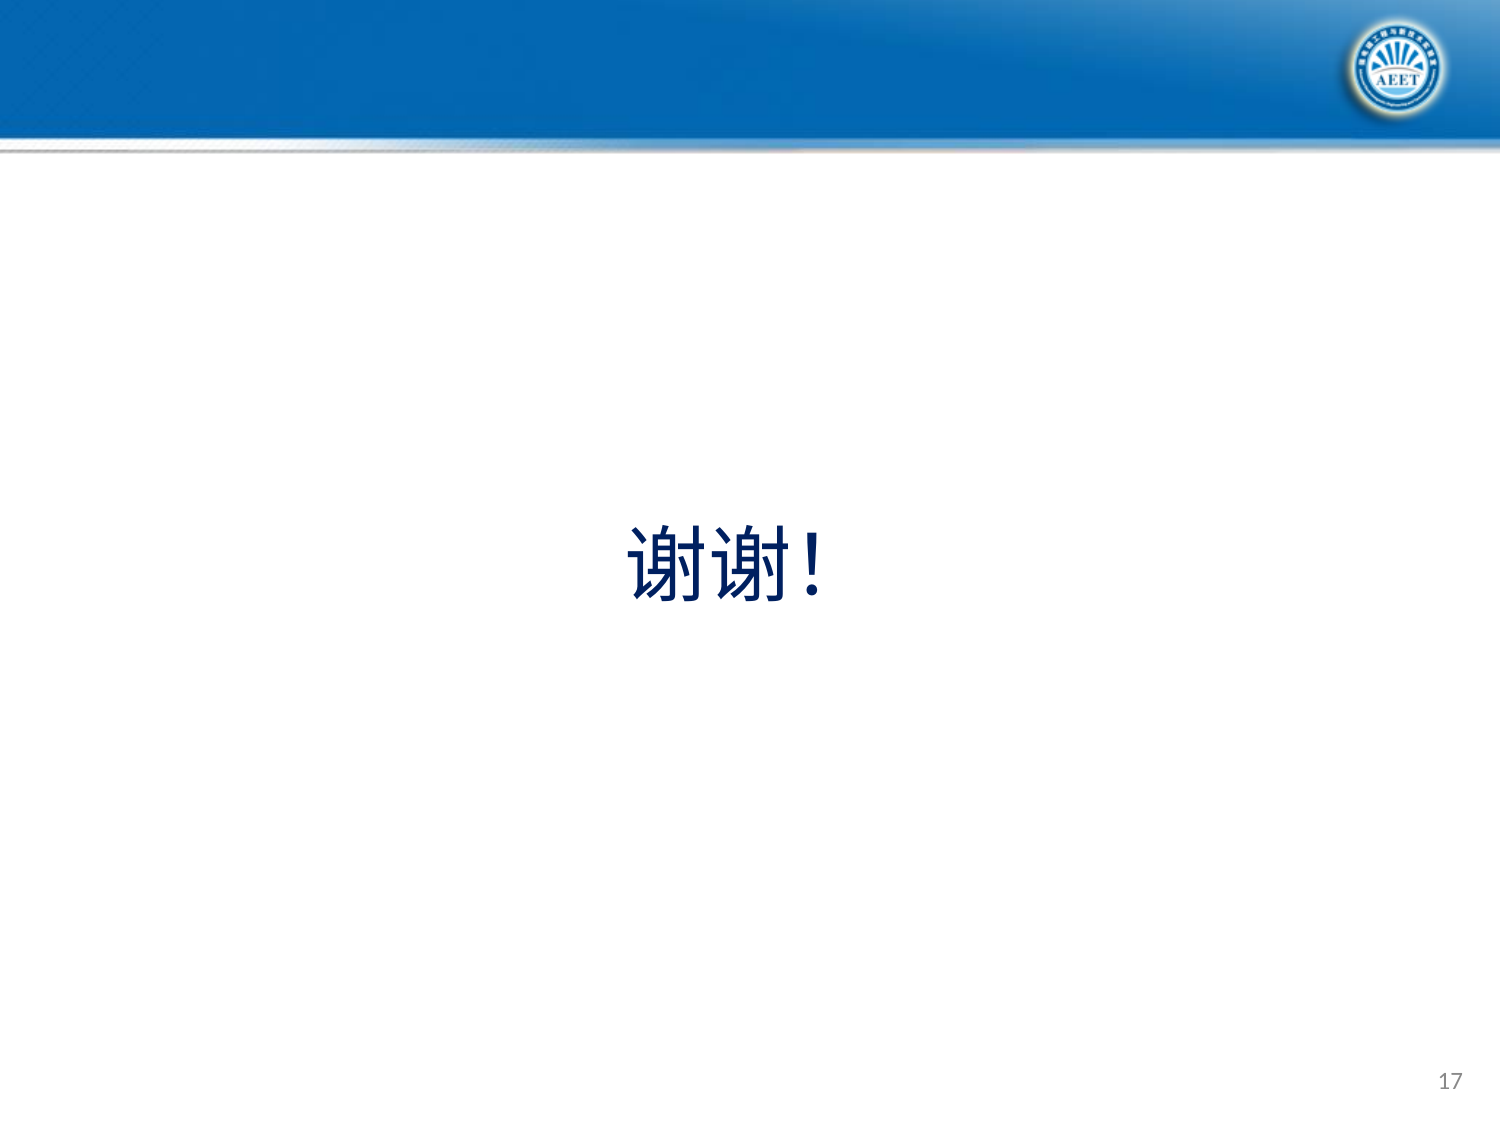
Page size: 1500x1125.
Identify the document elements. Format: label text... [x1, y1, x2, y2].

text_box 17 [1127, 1049, 1478, 1110]
picture [0, 0, 1500, 153]
text_box 谢谢！ [610, 504, 890, 620]
